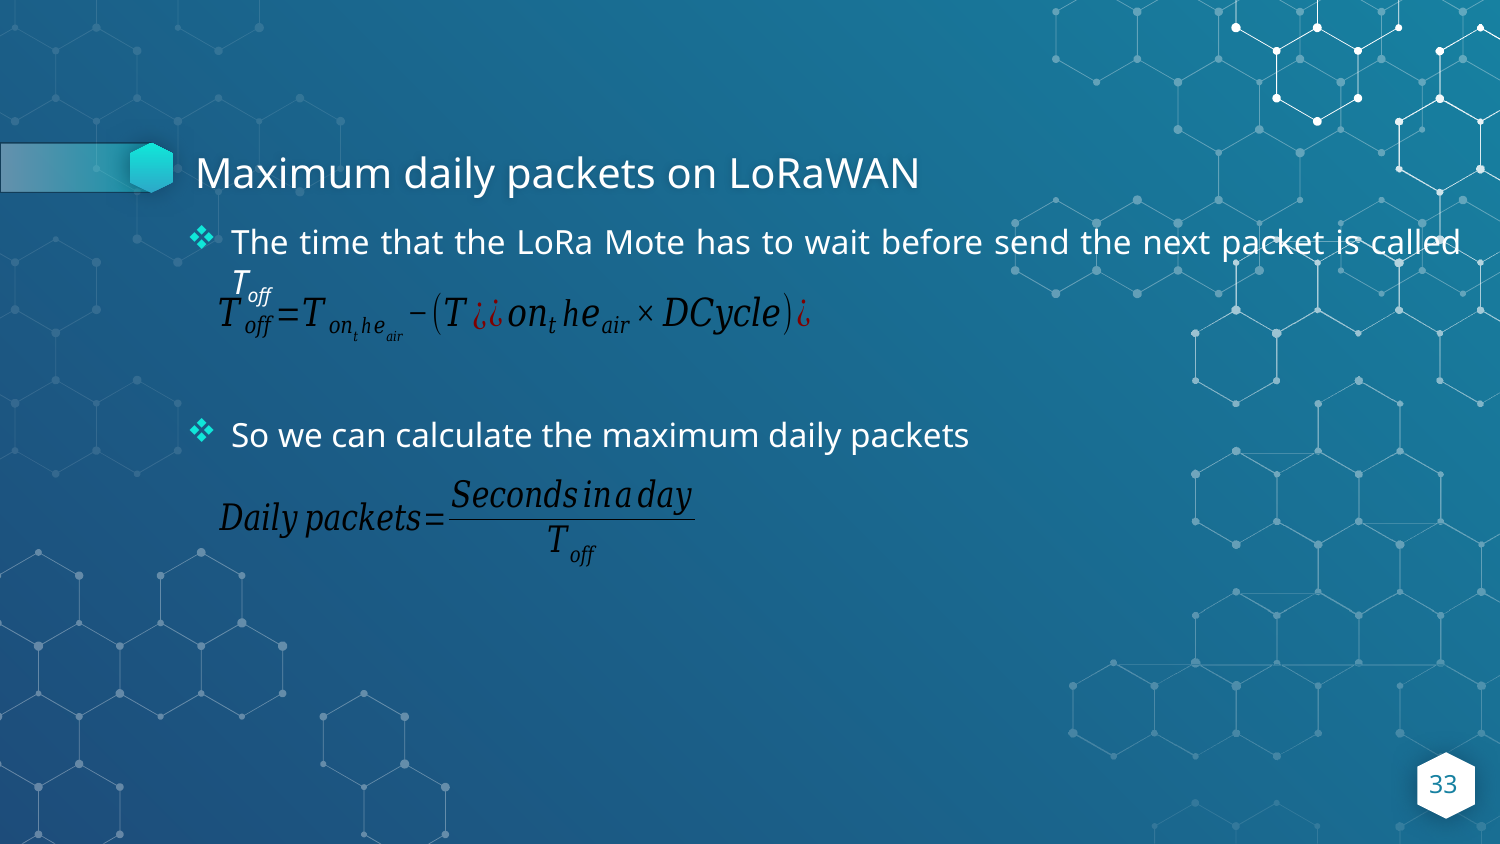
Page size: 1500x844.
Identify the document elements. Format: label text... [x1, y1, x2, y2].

slide_number 33 [1414, 752, 1473, 819]
title Maximum daily packets on LoRaWAN [194, 145, 1500, 204]
text_box So we can calculate the maximum daily packets [186, 414, 1464, 481]
text_box The time that the LoRa Mote has to wait before send the next packet is called Toff [186, 221, 1464, 271]
